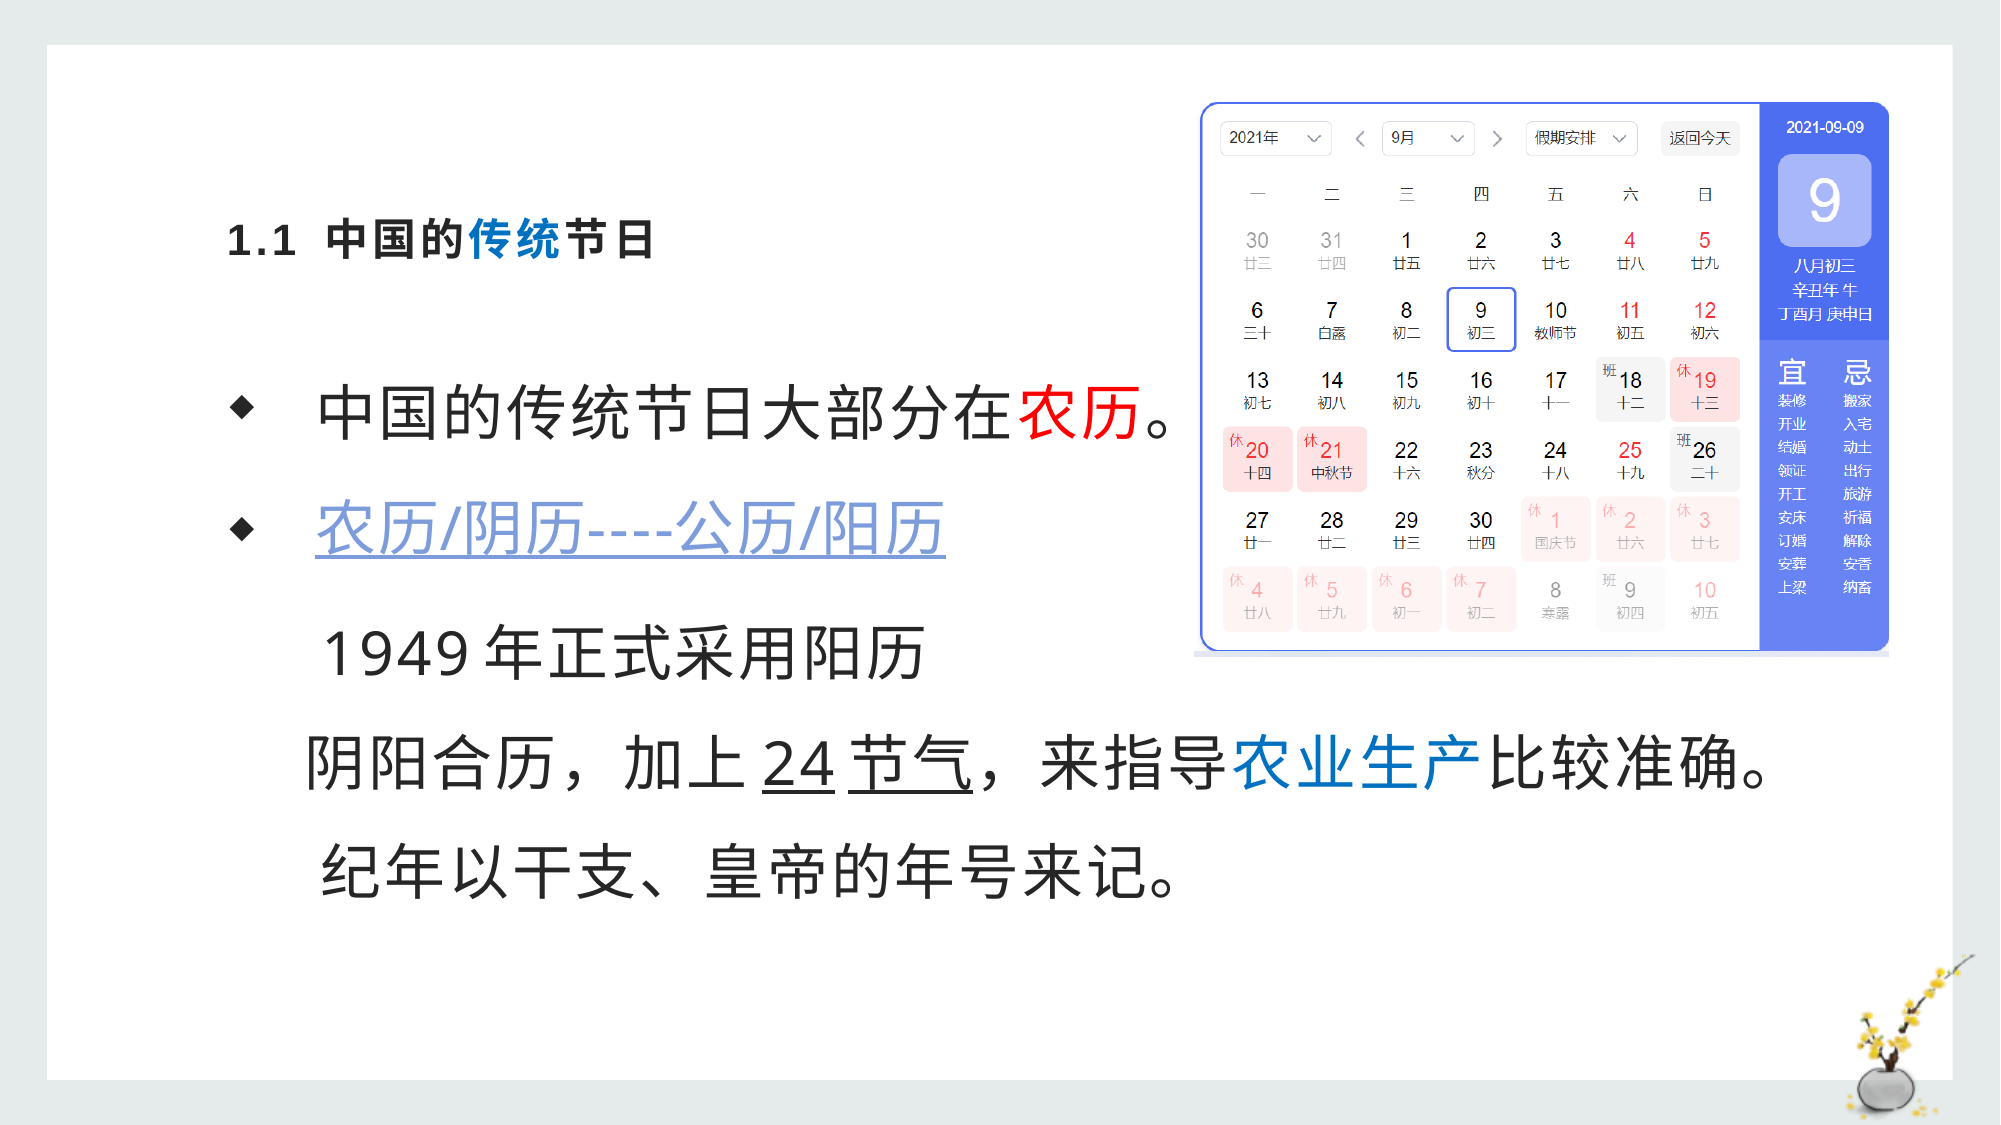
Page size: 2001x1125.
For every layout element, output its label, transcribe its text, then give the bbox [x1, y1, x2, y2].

list 中国的传统节日大部分在农历。 农历/阴历----公历/阳历 1949年正式采用阳历 阴阳合历，加上24节气，来指导农业生产比较准确。 纪年以干支、皇帝的年号来记。 [210, 353, 1790, 919]
picture [1193, 101, 1889, 657]
title 1.1 中国的传统节日 [210, 204, 1193, 324]
picture [1829, 942, 1983, 1125]
